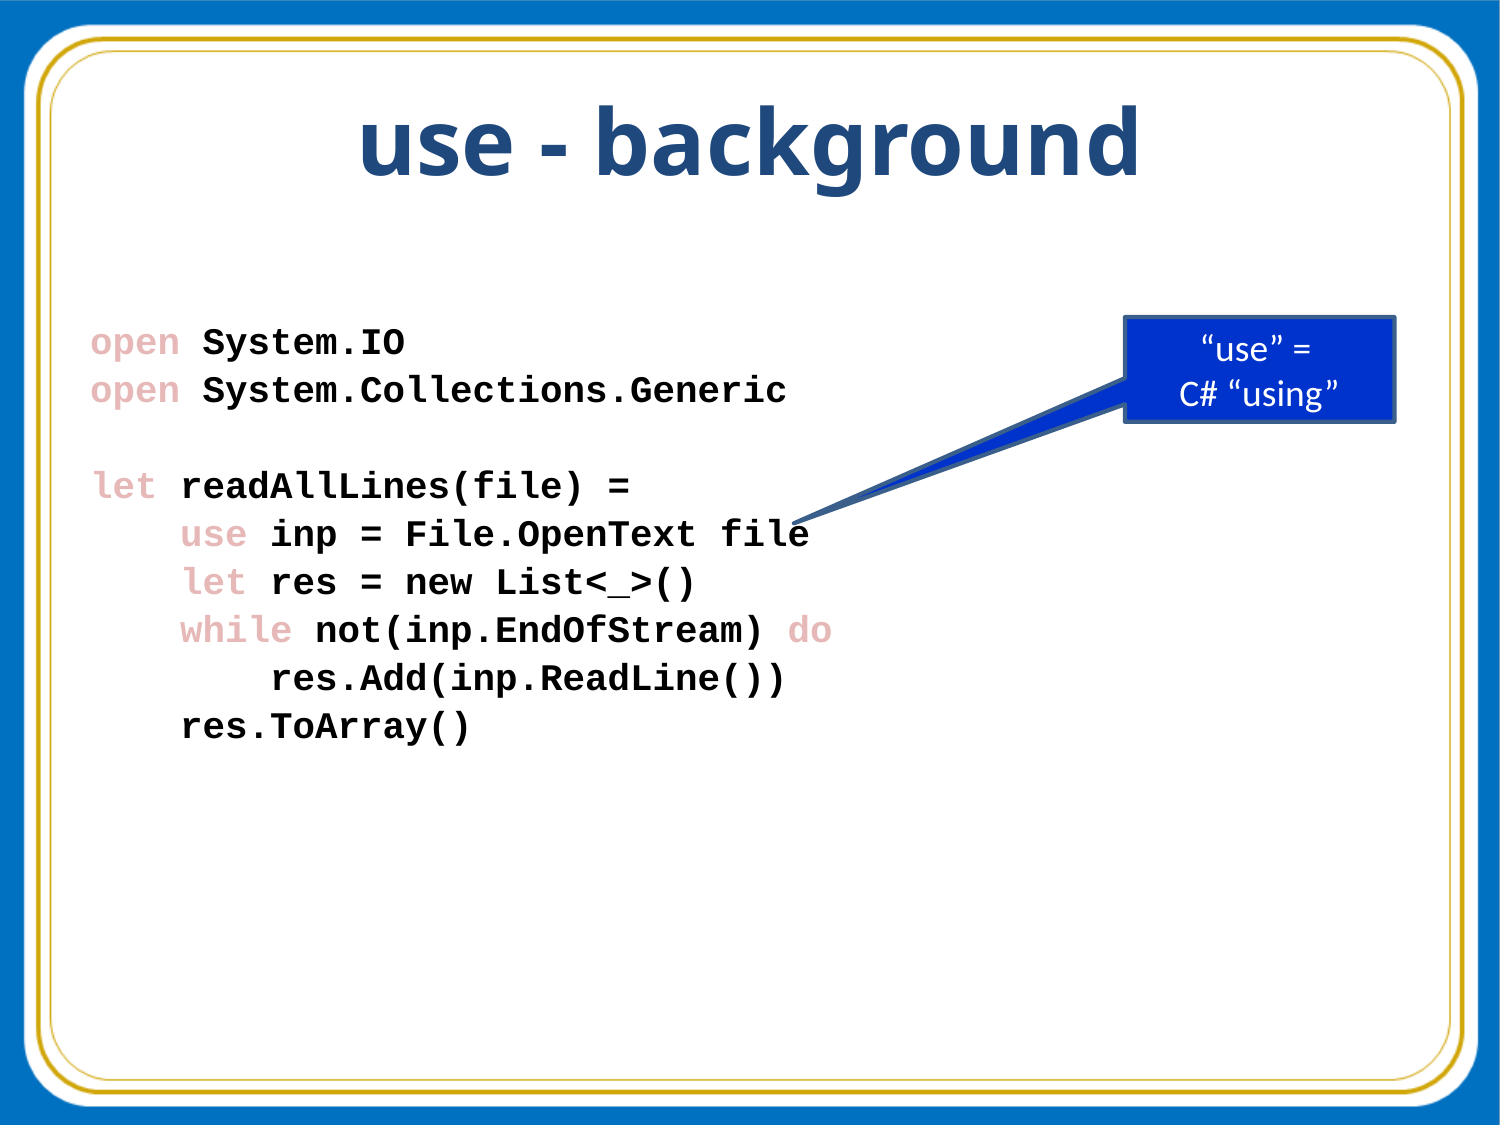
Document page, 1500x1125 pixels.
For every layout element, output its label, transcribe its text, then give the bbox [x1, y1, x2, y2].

picture [0, 0, 1500, 1125]
title use - background [75, 45, 1425, 233]
list open System.IO open System.Collections.Generic let readAllLines(file) = use inp = File.OpenText file let res = new List<_>() while not(inp.EndOfStream) do res.Add(inp.ReadLine()) res.ToArray() [75, 262, 1425, 1005]
text_box “use” = C# “using” [791, 314, 1397, 526]
